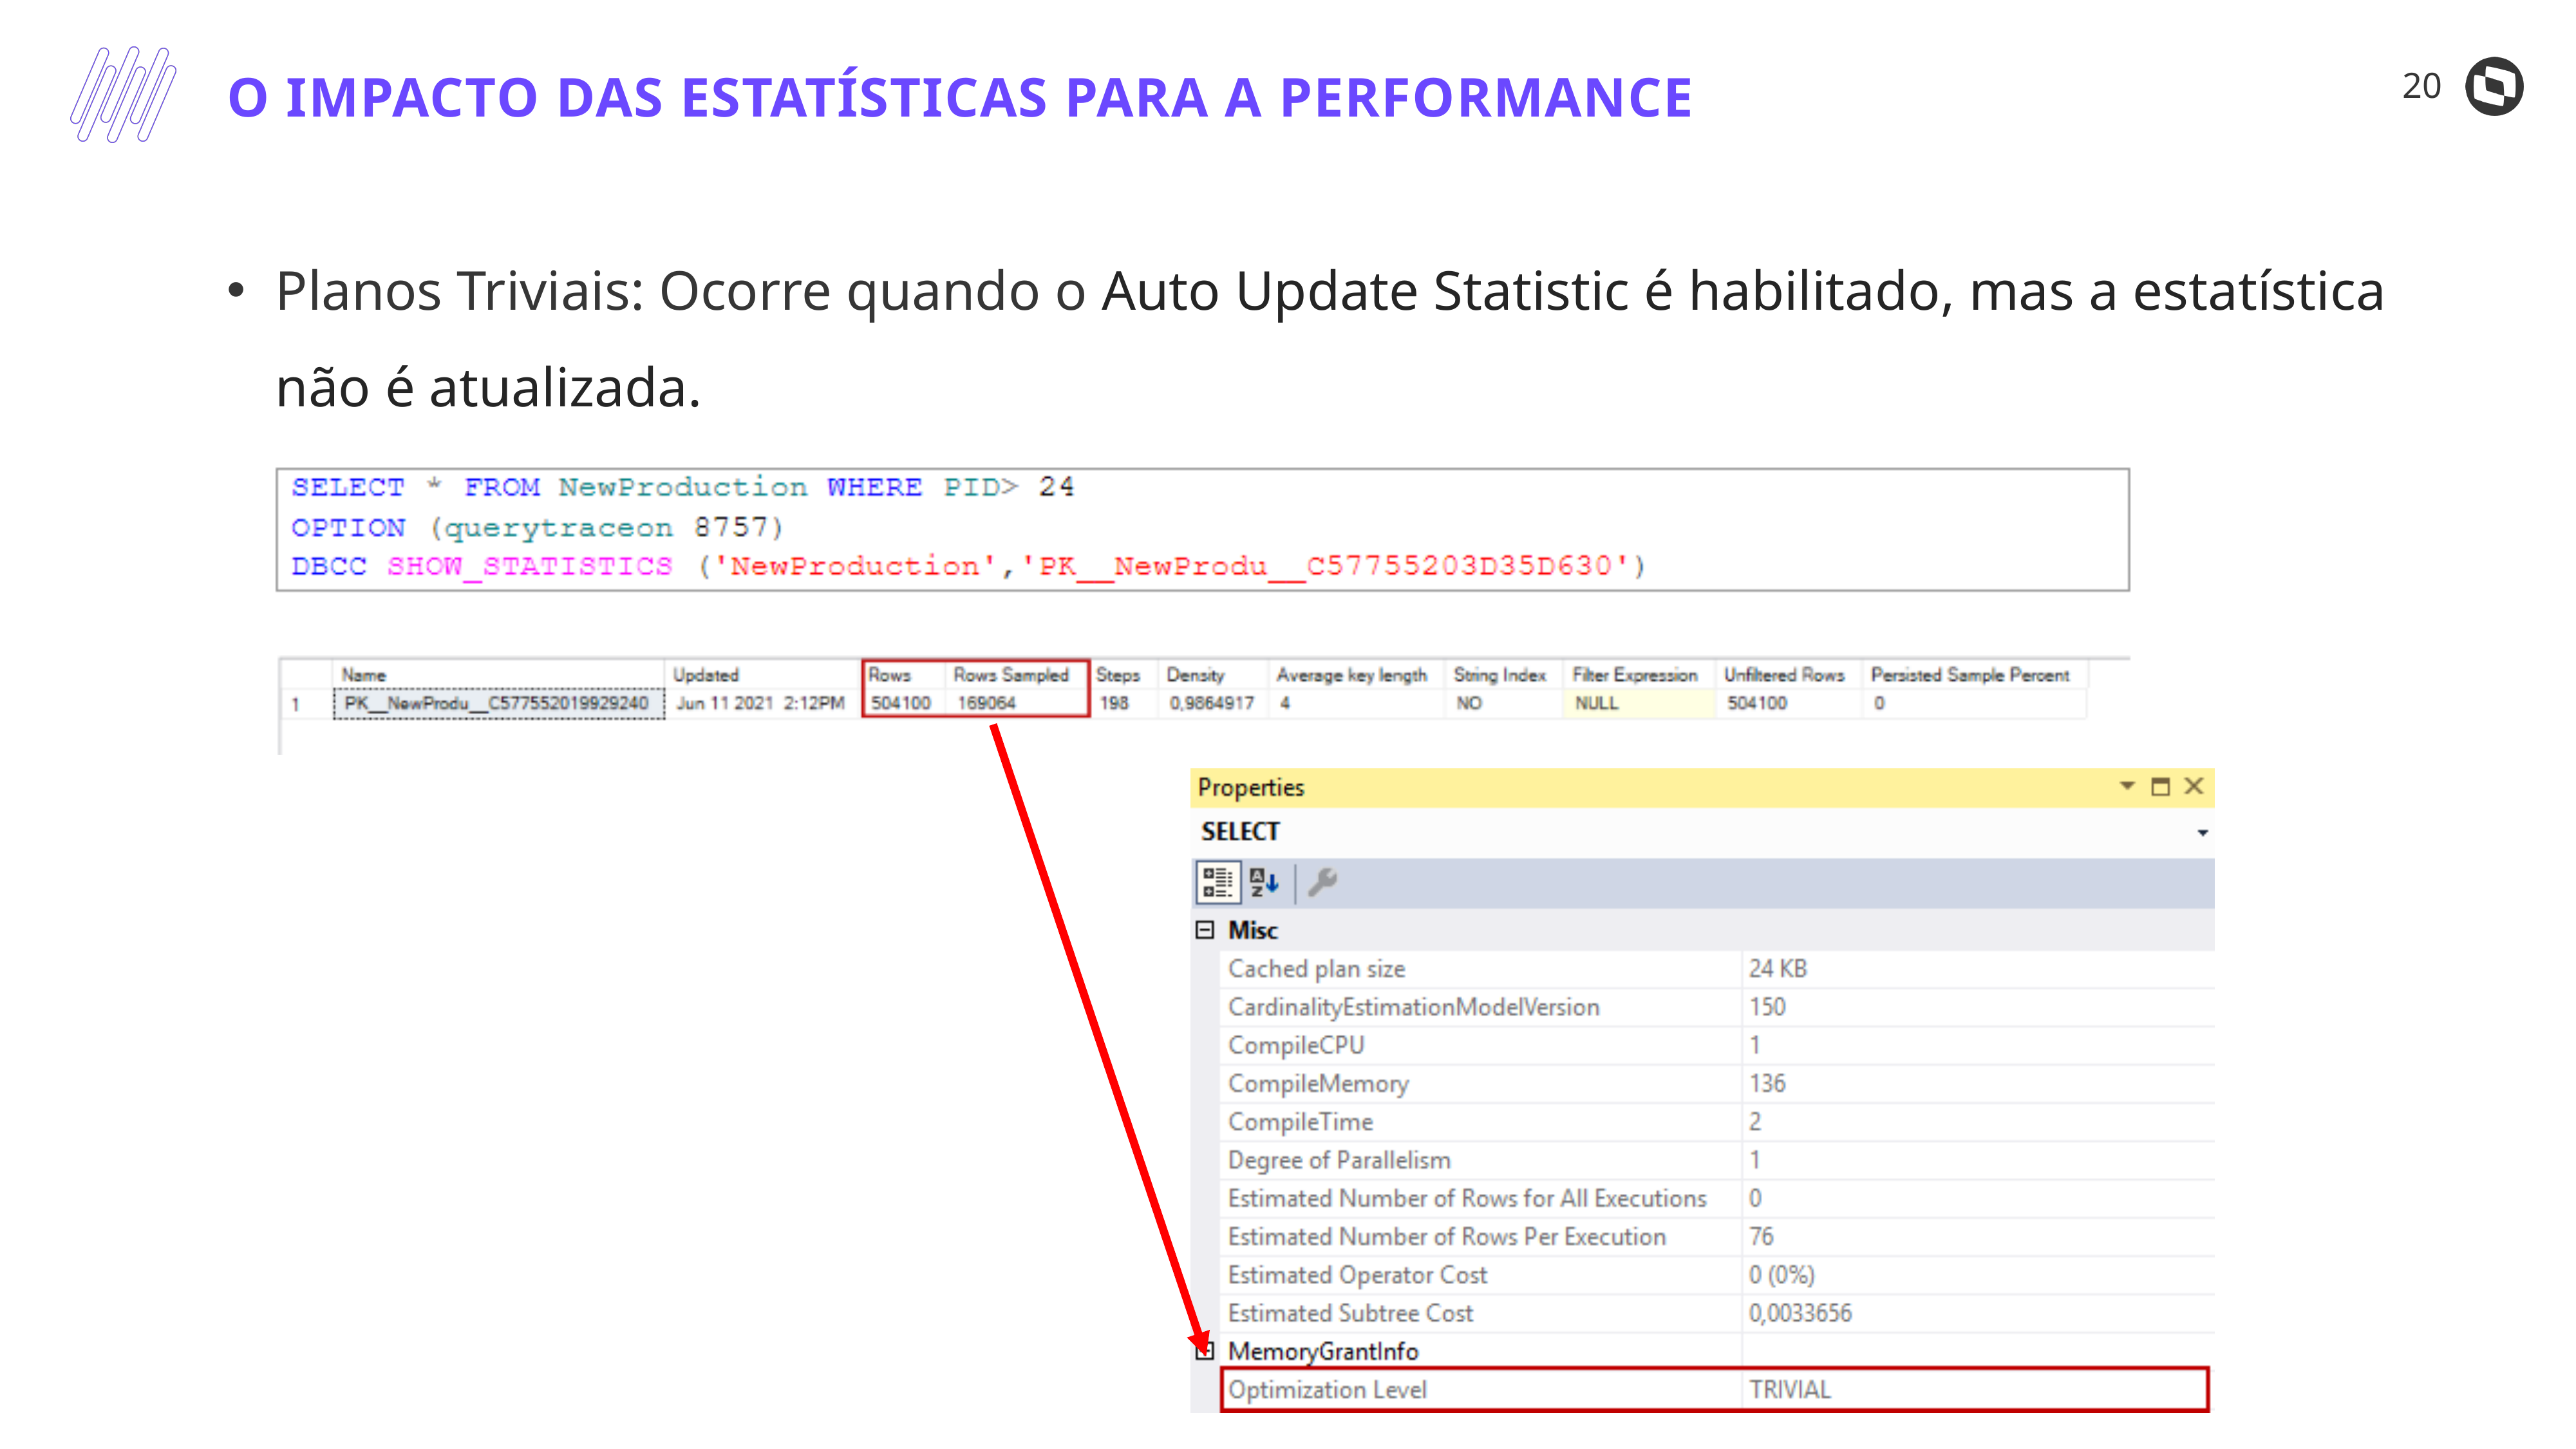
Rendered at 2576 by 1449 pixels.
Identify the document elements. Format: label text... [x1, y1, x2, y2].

picture [2465, 57, 2524, 116]
text_box Planos Triviais: Ocorre quando o Auto Update Statistic é habilitado, mas a estatística não é atualizada. [218, 220, 2503, 616]
list O IMPACTO DAS ESTATÍSTICAS PARA A PERFORMANCE [218, 58, 2322, 138]
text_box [993, 724, 1207, 1357]
picture [70, 46, 176, 143]
picture [1190, 768, 2215, 1413]
slide_number 20 [2346, 48, 2452, 127]
picture [266, 458, 2146, 755]
